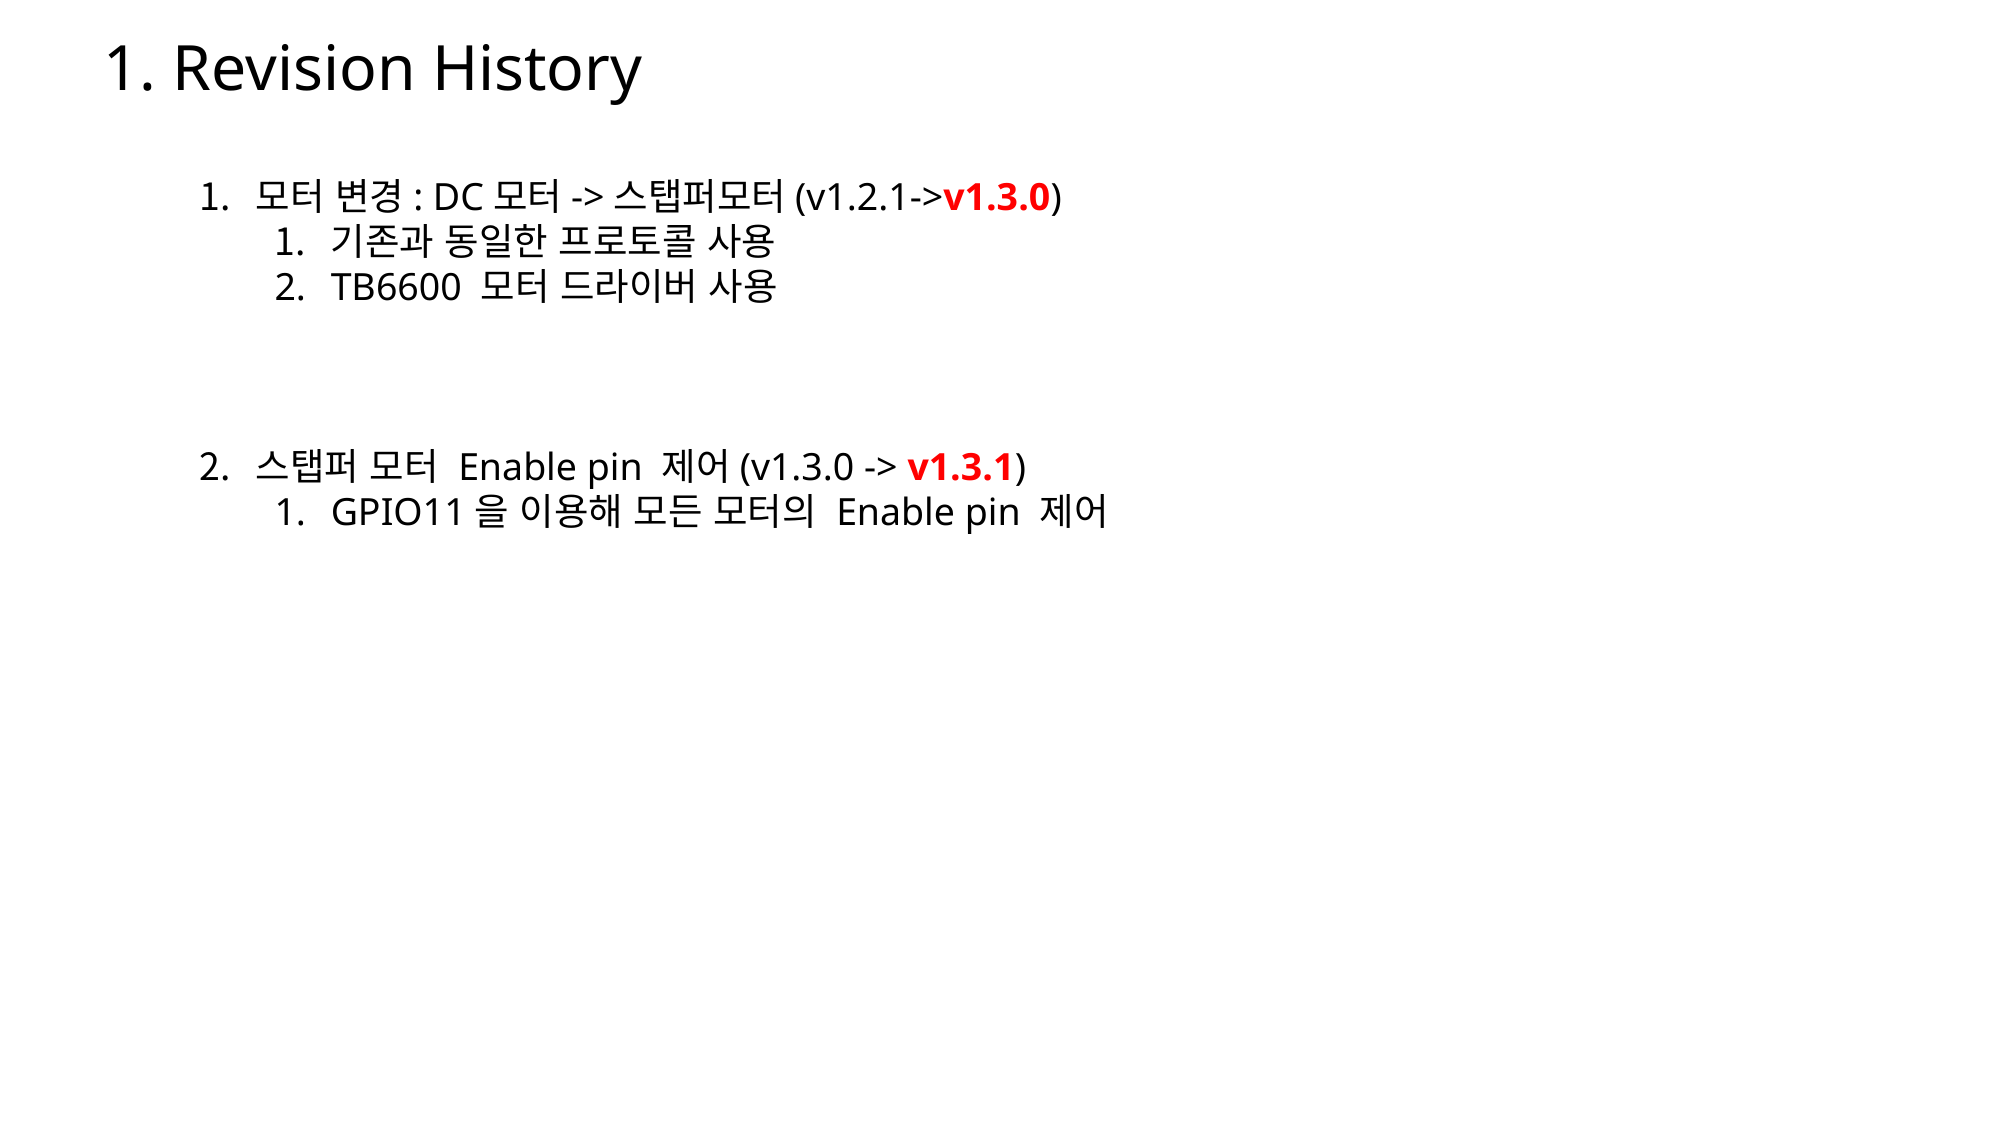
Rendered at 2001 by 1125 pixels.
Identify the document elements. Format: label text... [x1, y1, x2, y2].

text_box 1. Revision History [88, 20, 1576, 121]
text_box 모터 변경: DC모터->스탭퍼모터(v1.2.1->v1.3.0) 기존과 동일한 프로토콜 사용 TB6600 모터 드라이버 사용 스탭퍼 모터 Enable pin 제어(v1.3.0 -> v1.3.1) GPIO11을 이용해 모든 모터의 Enable pin 제어 [184, 120, 1767, 585]
